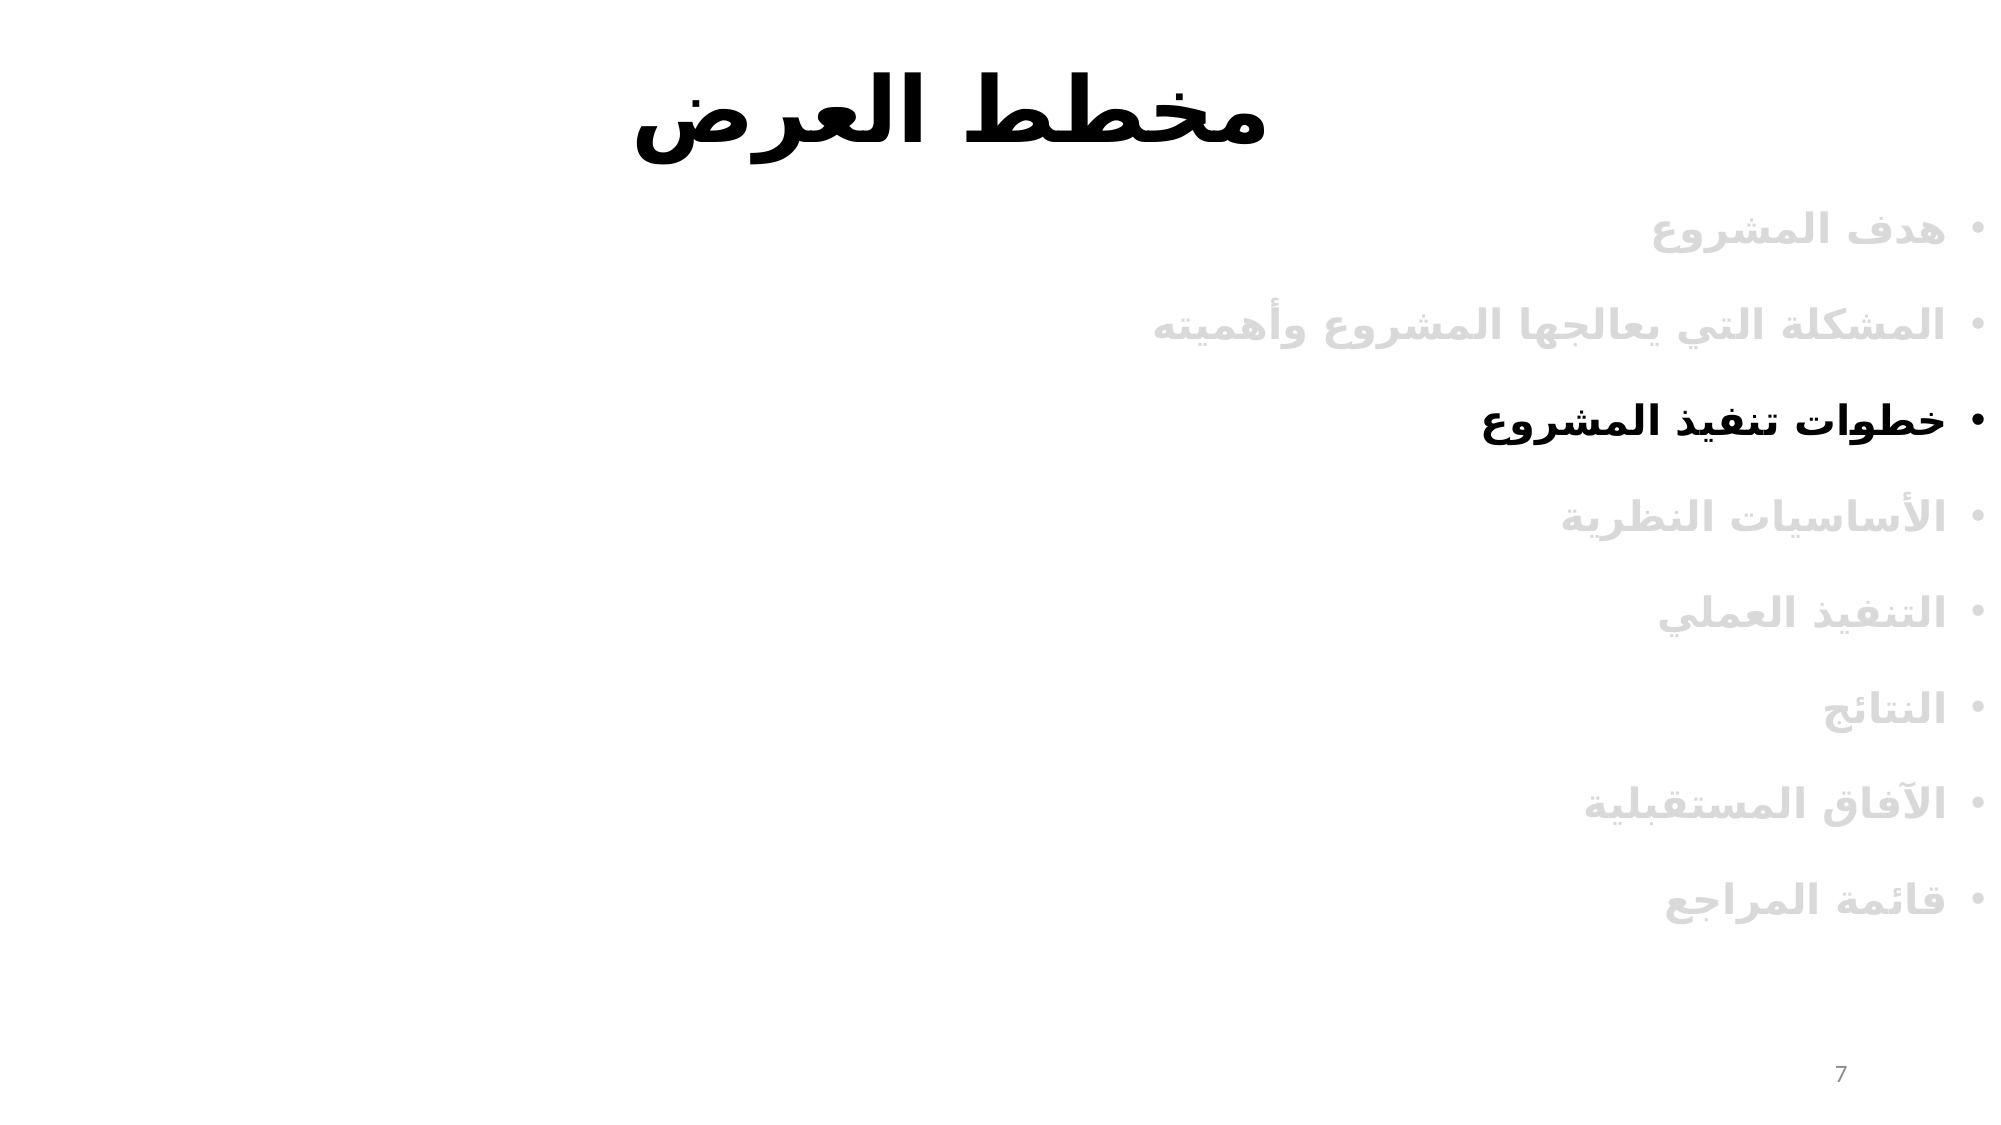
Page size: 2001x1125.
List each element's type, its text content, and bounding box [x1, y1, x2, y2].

text_box هدف المشروع المشكلة التي يعالجها المشروع وأهميته خطوات تنفيذ المشروع الأساسيات النظرية التنفيذ العملي النتائج الآفاق المستقبلية قائمة المراجع [0, 169, 2000, 1125]
text_box مخطط العرض [349, 43, 1554, 169]
